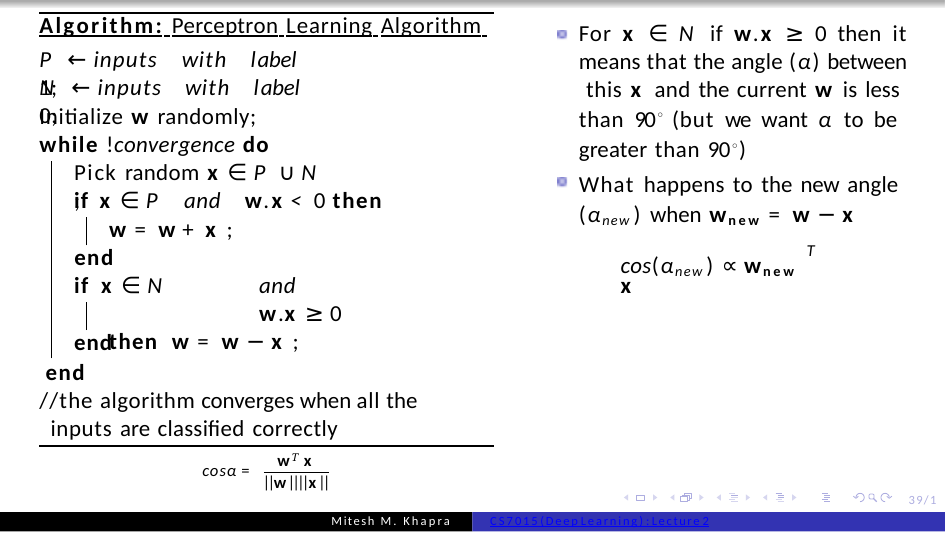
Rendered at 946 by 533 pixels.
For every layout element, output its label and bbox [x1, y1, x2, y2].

text_box [0, 0, 946, 14]
text_box [37, 42, 432, 441]
picture [556, 177, 568, 189]
text_box [200, 457, 259, 480]
text_box [572, 16, 912, 299]
text_box [0, 510, 945, 532]
text_box [39, 445, 495, 492]
title [37, 14, 497, 100]
text_box [906, 490, 942, 508]
picture [556, 30, 568, 42]
